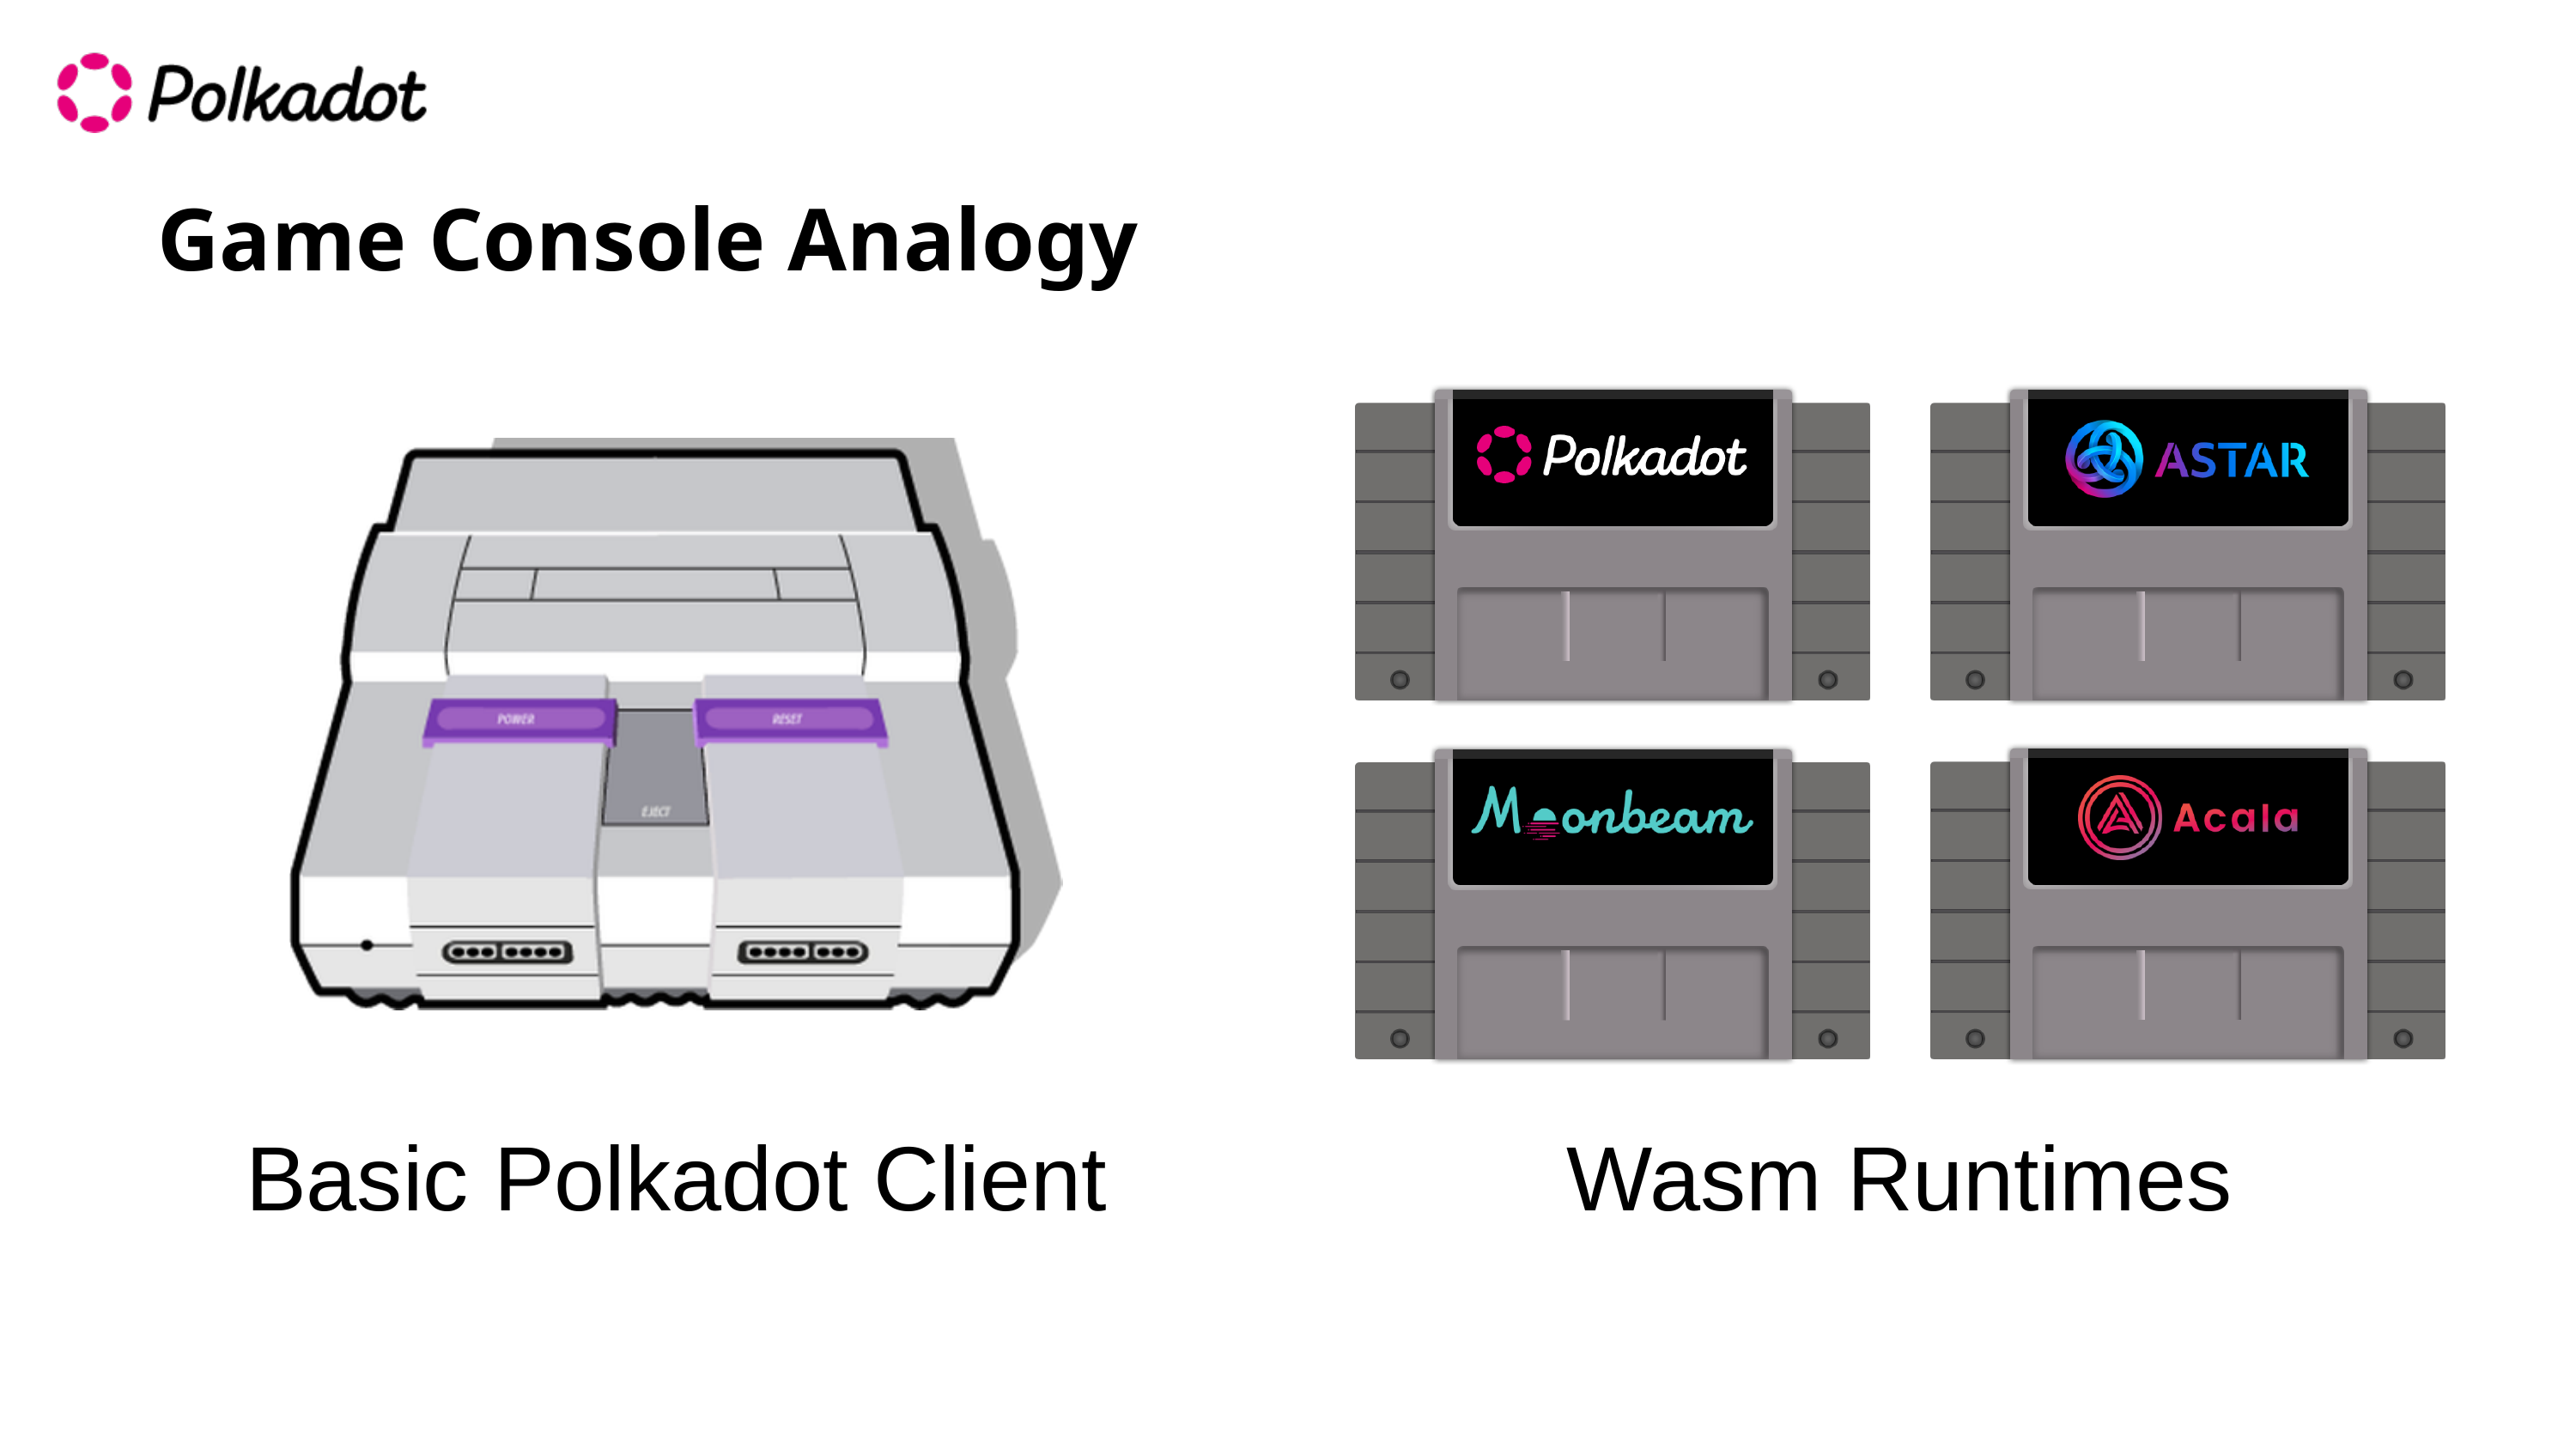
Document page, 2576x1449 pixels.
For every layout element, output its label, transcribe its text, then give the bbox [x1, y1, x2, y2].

picture [1929, 383, 2445, 706]
picture [1354, 383, 1870, 706]
picture [0, 0, 2576, 133]
text_box Game Console Analogy [157, 142, 2066, 355]
picture [1354, 742, 1870, 1066]
picture [1929, 742, 2445, 1066]
picture [289, 438, 1063, 1010]
title Wasm Runtimes [1441, 1094, 2359, 1256]
title Basic Polkadot Client [157, 1094, 1196, 1256]
